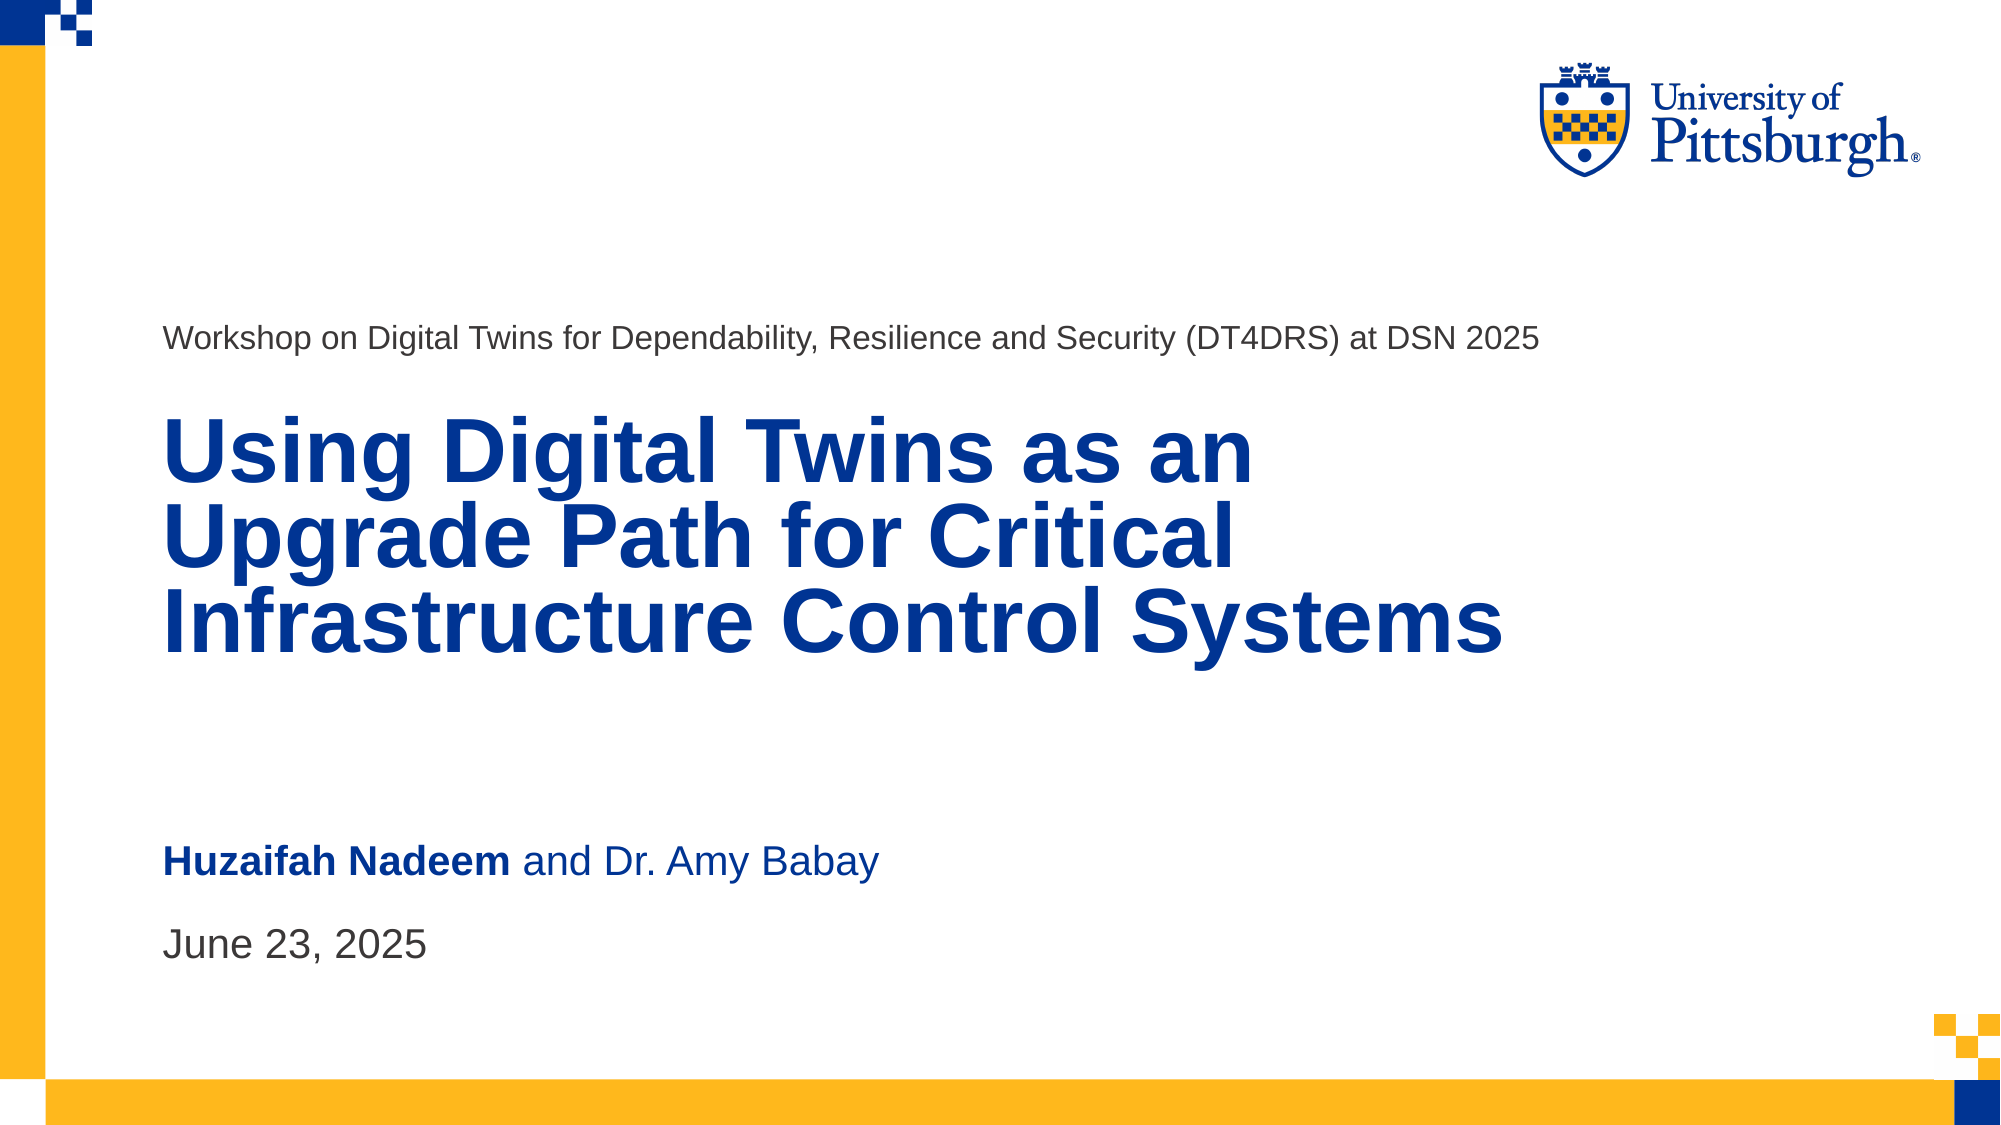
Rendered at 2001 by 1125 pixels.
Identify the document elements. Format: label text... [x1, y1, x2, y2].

list Using Digital Twins as an Upgrade Path for Critical Infrastructure Control Systems [162, 407, 1650, 682]
picture [1532, 59, 1928, 183]
picture [45, 0, 92, 46]
list Huzaifah Nadeem and Dr. Amy Babay [162, 839, 1928, 894]
list June 23, 2025 [162, 922, 1928, 978]
list Workshop on Digital Twins for Dependability, Resilience and Security (DT4DRS) at DSN 2025 [162, 320, 1928, 362]
picture [1934, 1014, 2000, 1080]
